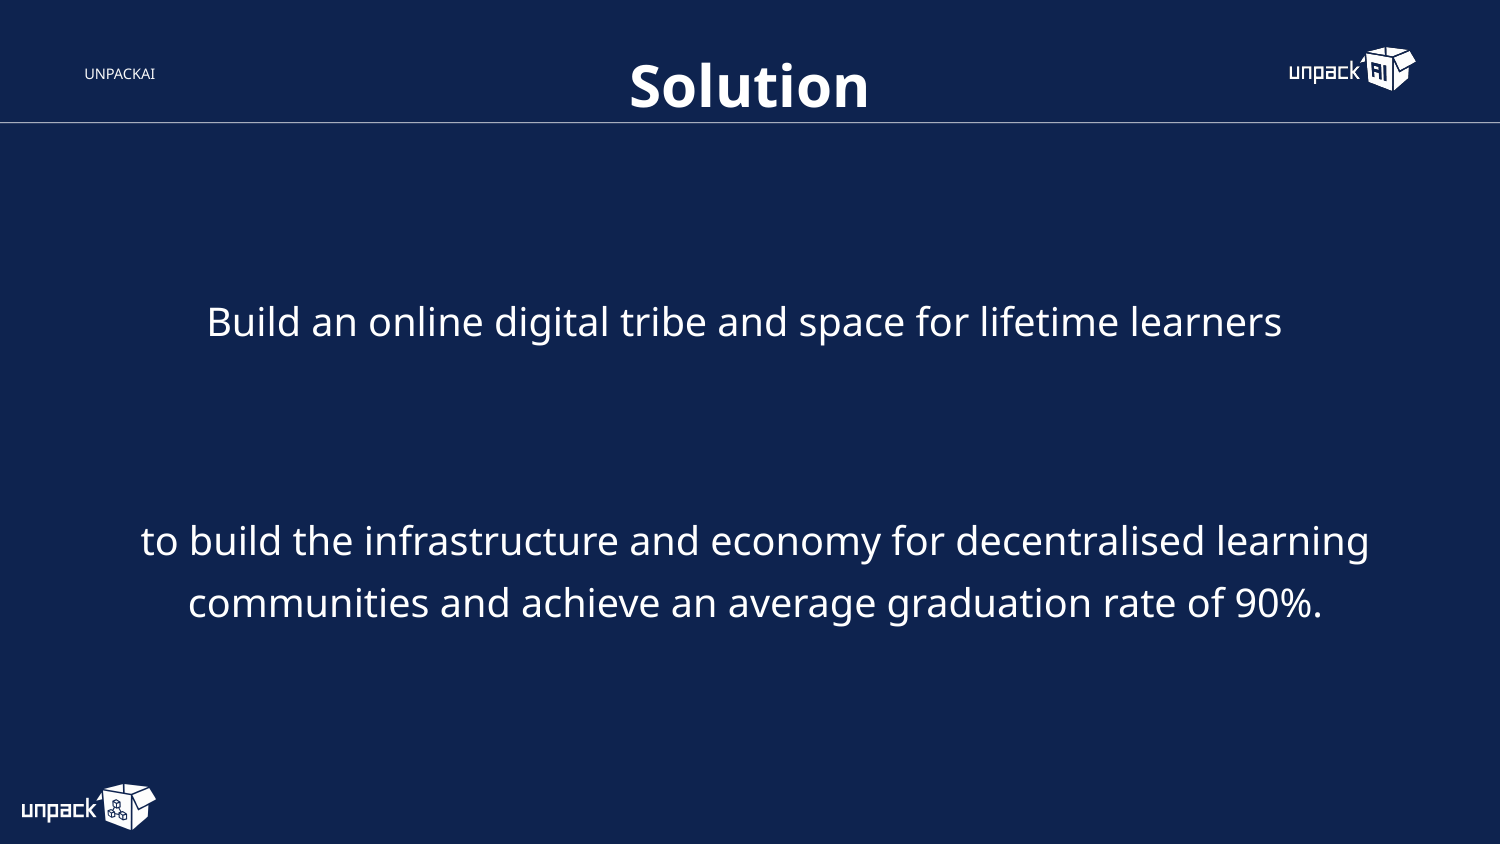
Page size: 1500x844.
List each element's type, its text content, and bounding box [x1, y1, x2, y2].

text_box Build an online digital tribe and space for lifetime learners [163, 282, 1337, 345]
text_box to build the infrastructure and economy for decentralised learning communities and achieve an average graduation rate of 90%. [129, 501, 1383, 625]
picture [17, 784, 156, 830]
picture [1285, 47, 1416, 91]
text_box UNPACKAI [84, 58, 175, 83]
text_box Solution [397, 34, 1103, 119]
